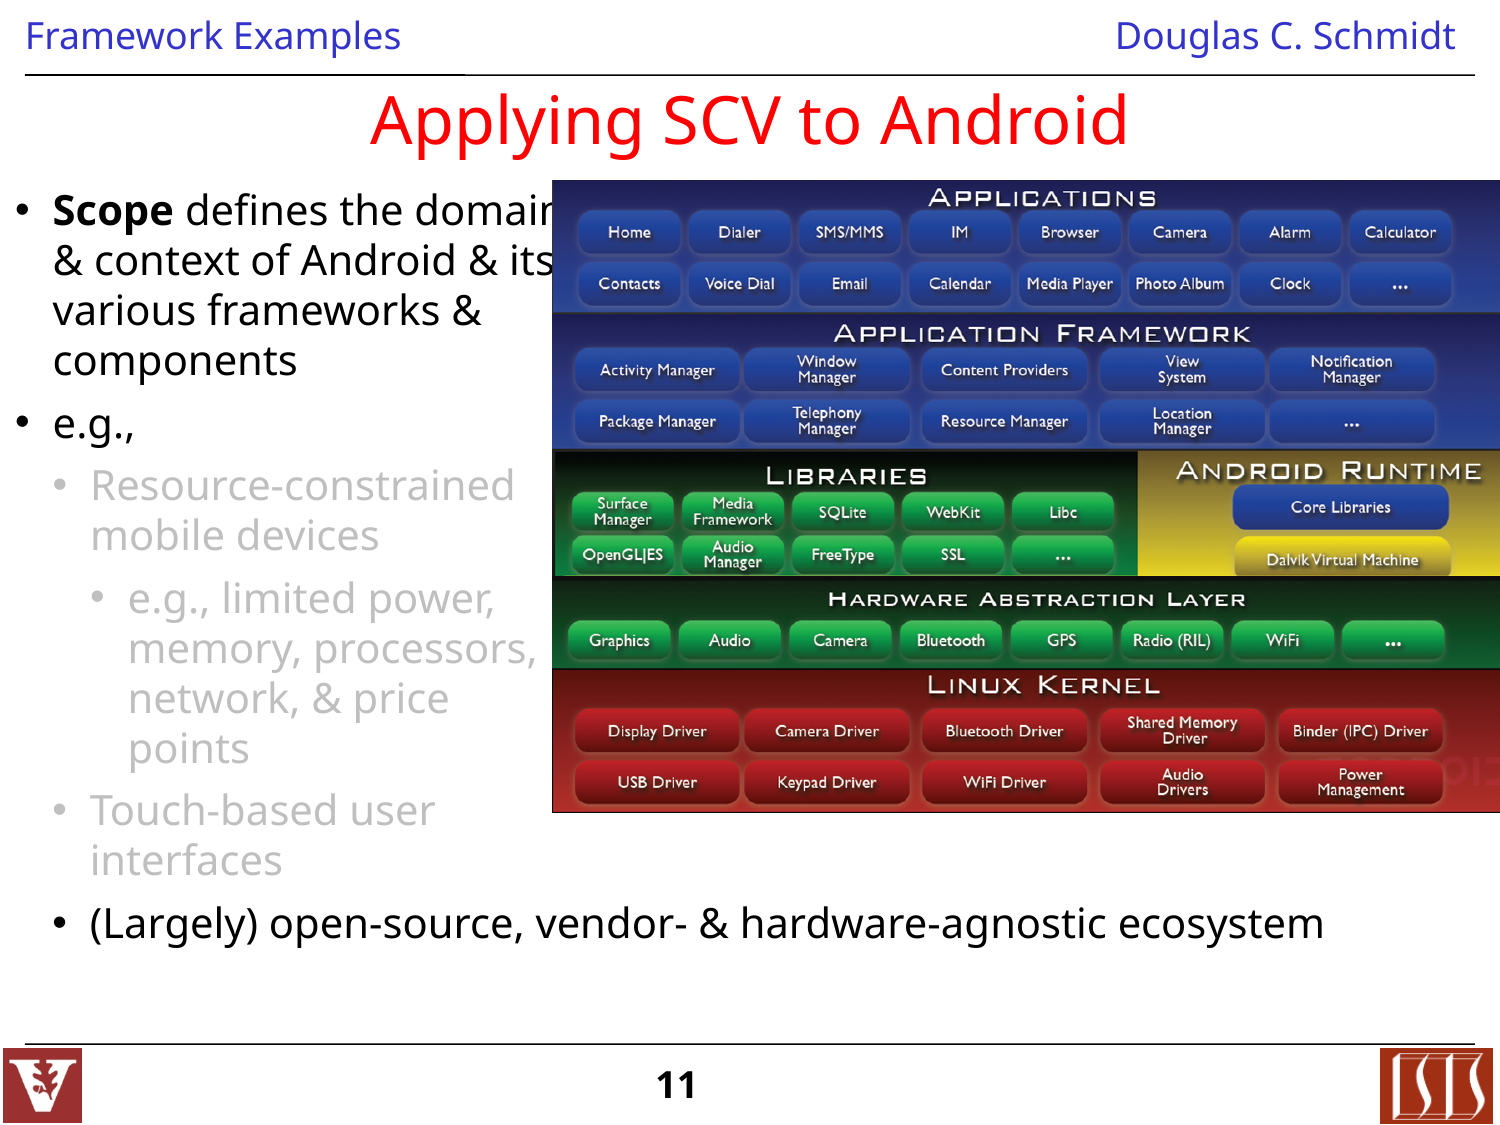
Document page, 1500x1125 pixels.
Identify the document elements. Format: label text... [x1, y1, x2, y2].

picture [1380, 1048, 1493, 1124]
title Applying SCV to Android [13, 86, 1489, 149]
picture [551, 179, 1500, 813]
picture [3, 1048, 82, 1123]
text_box Scope defines the domain & context of Android & its various frameworks & components e.g., Resource-constrained mobile devices e.g., limited power, memory, processors, network, & price points Touch-based user interfaces (Largely) open-source, vendor- & hardware-agnostic ecosystem [0, 176, 1494, 1010]
